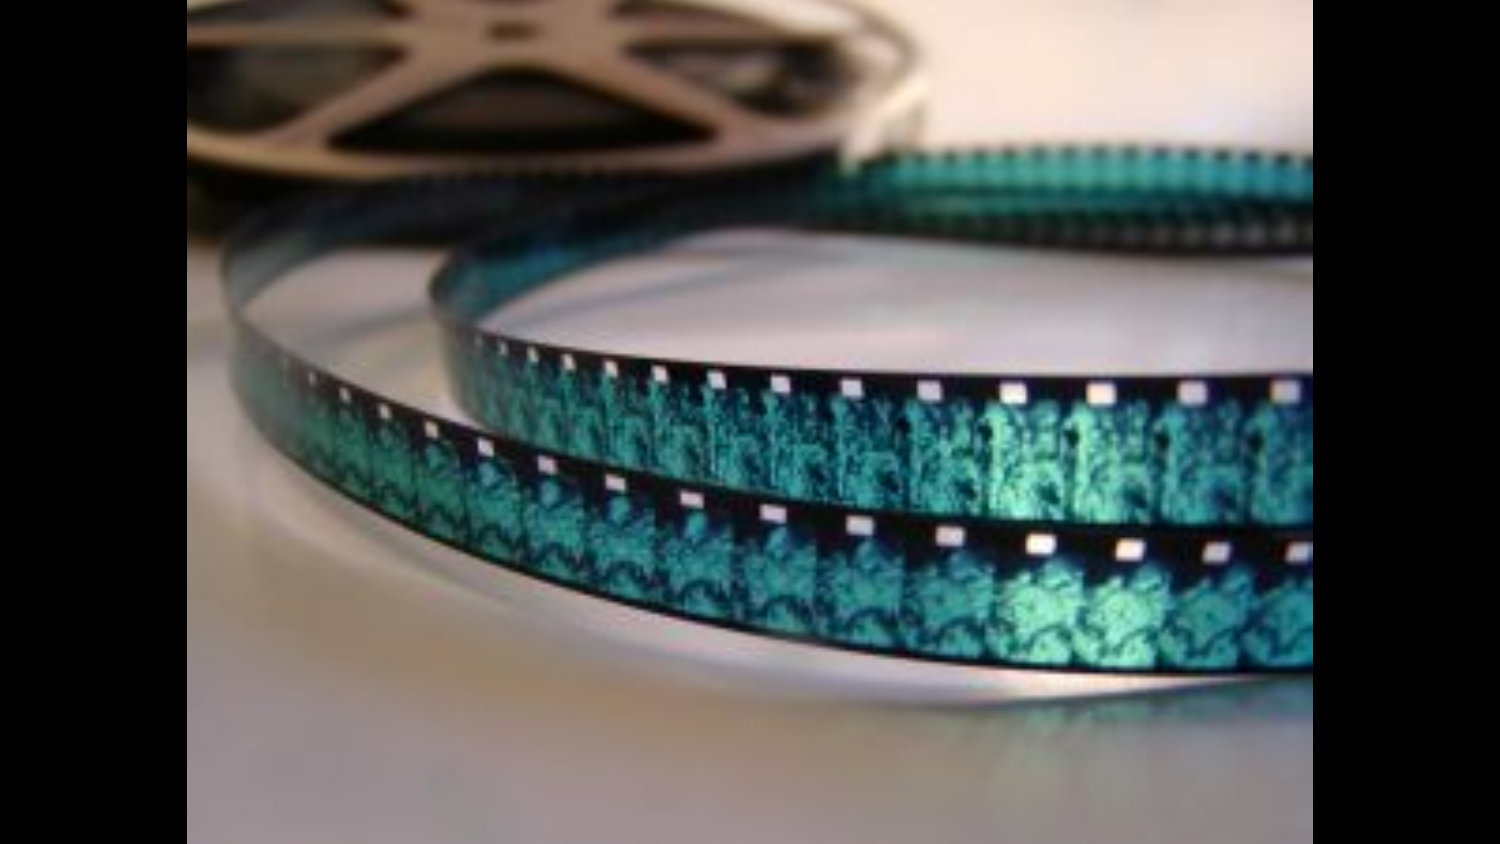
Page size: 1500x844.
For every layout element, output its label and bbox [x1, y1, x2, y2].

picture [187, 0, 1313, 844]
